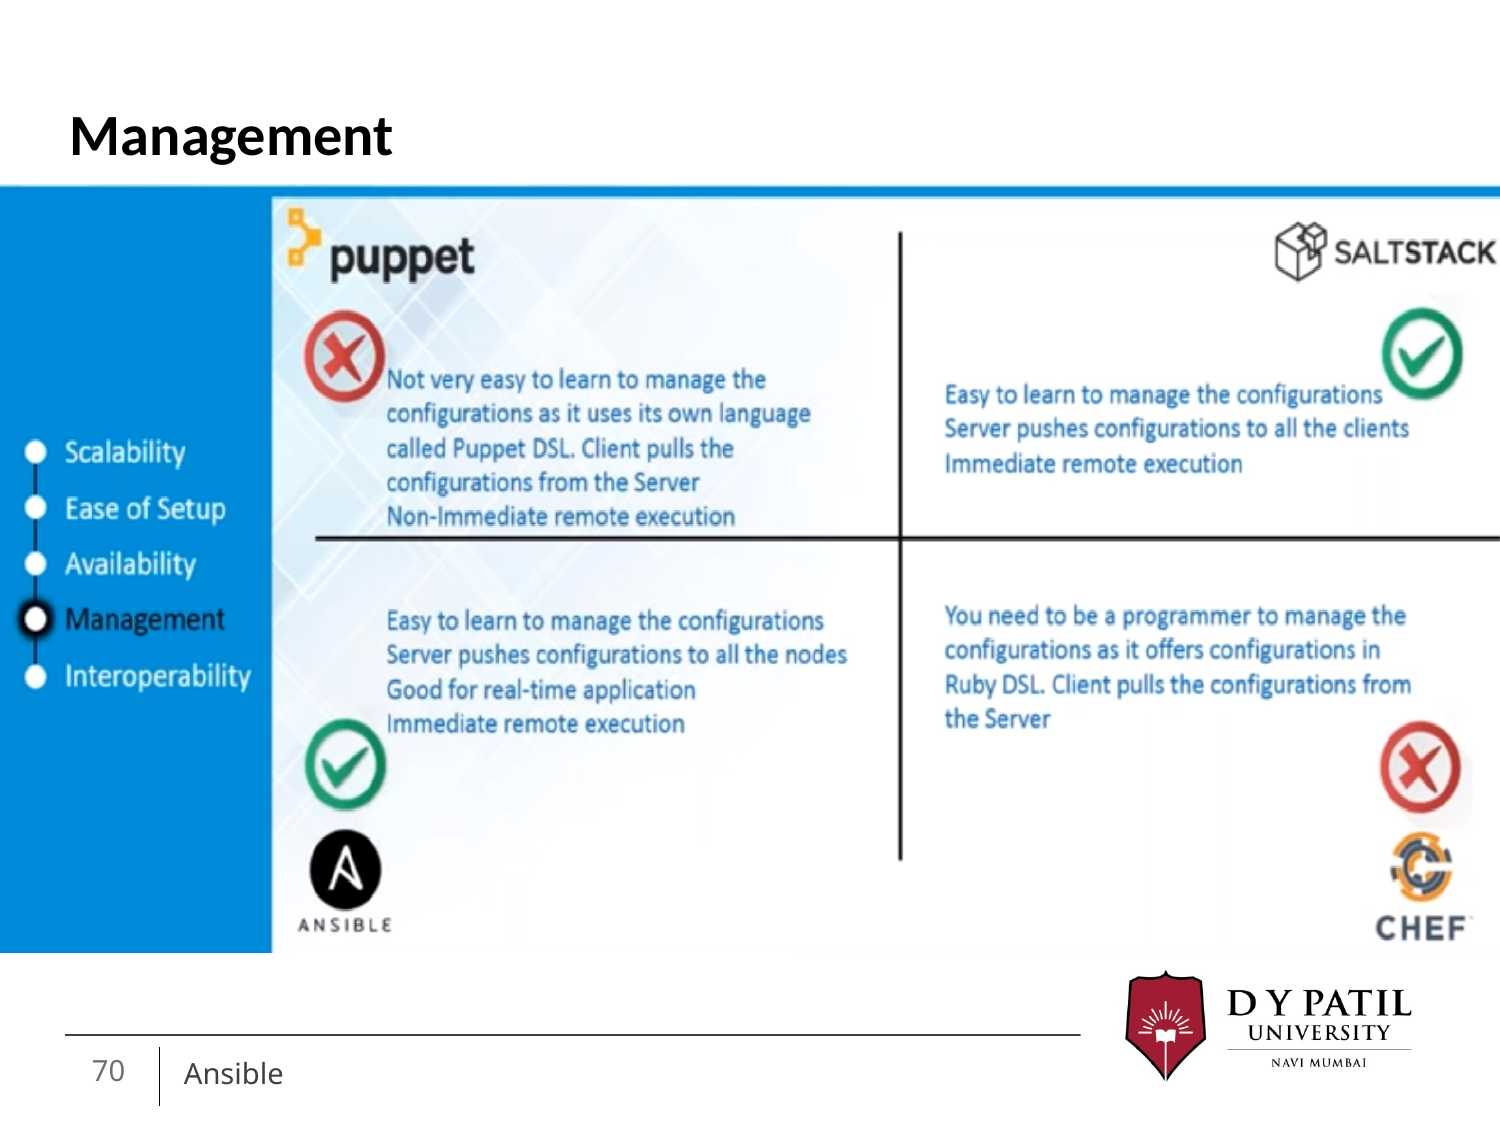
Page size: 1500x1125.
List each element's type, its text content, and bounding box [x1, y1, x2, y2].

footer Ansible [168, 1042, 644, 1103]
slide_number 70 [76, 1042, 155, 1103]
picture [0, 184, 1500, 1125]
text_box Management [55, 90, 409, 175]
